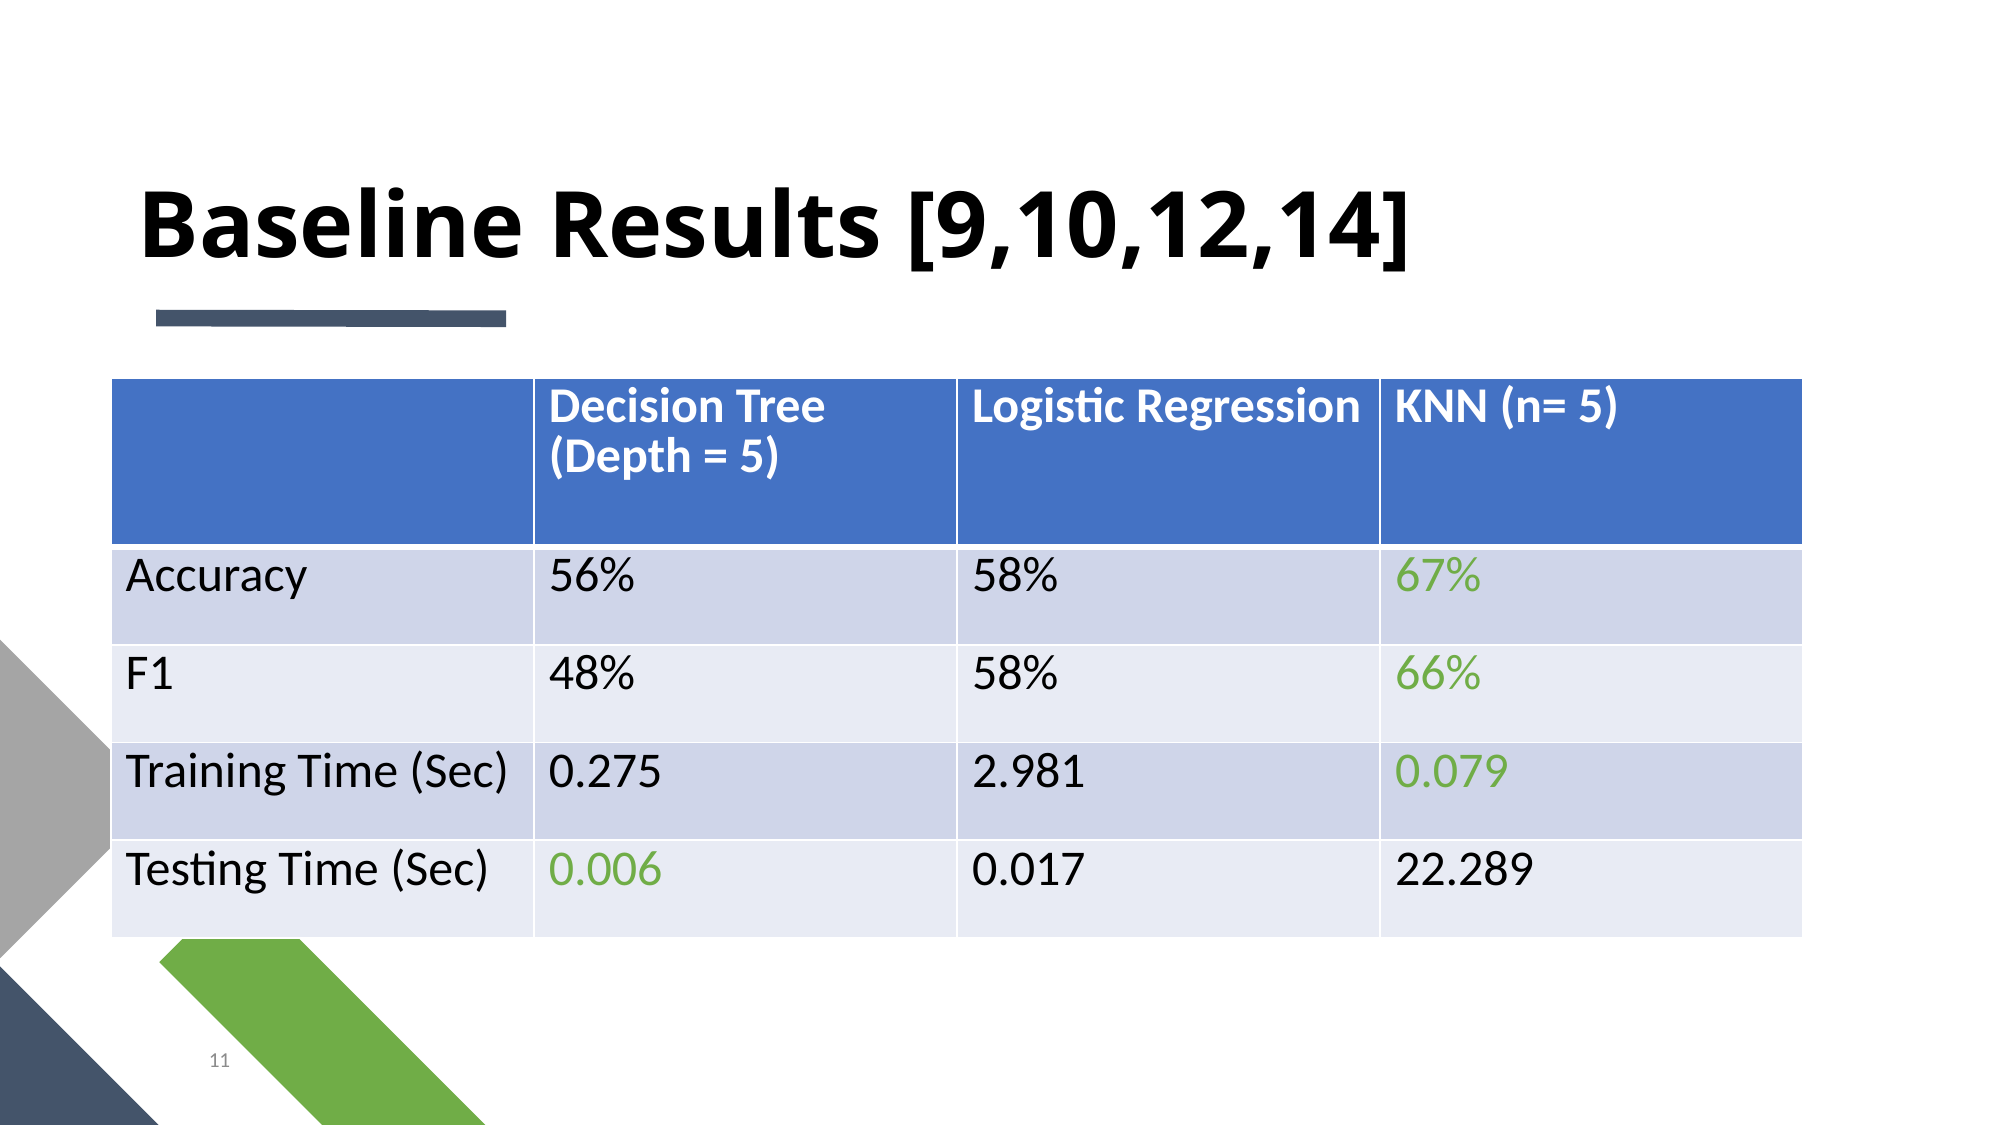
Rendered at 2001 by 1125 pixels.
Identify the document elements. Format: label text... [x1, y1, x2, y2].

table_cell 2.981 [958, 743, 1379, 839]
table_header Decision Tree (Depth = 5) [535, 379, 956, 544]
table_cell Testing Time (Sec) [112, 841, 533, 937]
table_cell 0.079 [1381, 743, 1802, 839]
table_cell 58% [958, 550, 1379, 644]
title Baseline Results [9,10,12,14] [137, 59, 1863, 278]
table_cell 0.017 [958, 841, 1379, 937]
table_cell 48% [535, 646, 956, 742]
table_cell 67% [1381, 550, 1802, 644]
slide_number 11 [159, 1038, 246, 1080]
table_cell 0.275 [535, 743, 956, 839]
table_cell 0.006 [535, 841, 956, 937]
table_cell 66% [1381, 646, 1802, 742]
table_cell 58% [958, 646, 1379, 742]
table_cell Accuracy [112, 550, 533, 644]
table_cell 56% [535, 550, 956, 644]
table_header KNN (n= 5) [1381, 379, 1802, 544]
table_header Logistic Regression [958, 379, 1379, 544]
table_header [112, 379, 533, 544]
table_cell 22.289 [1381, 841, 1802, 937]
table_cell Training Time (Sec) [112, 743, 533, 839]
table_cell F1 [112, 646, 533, 742]
